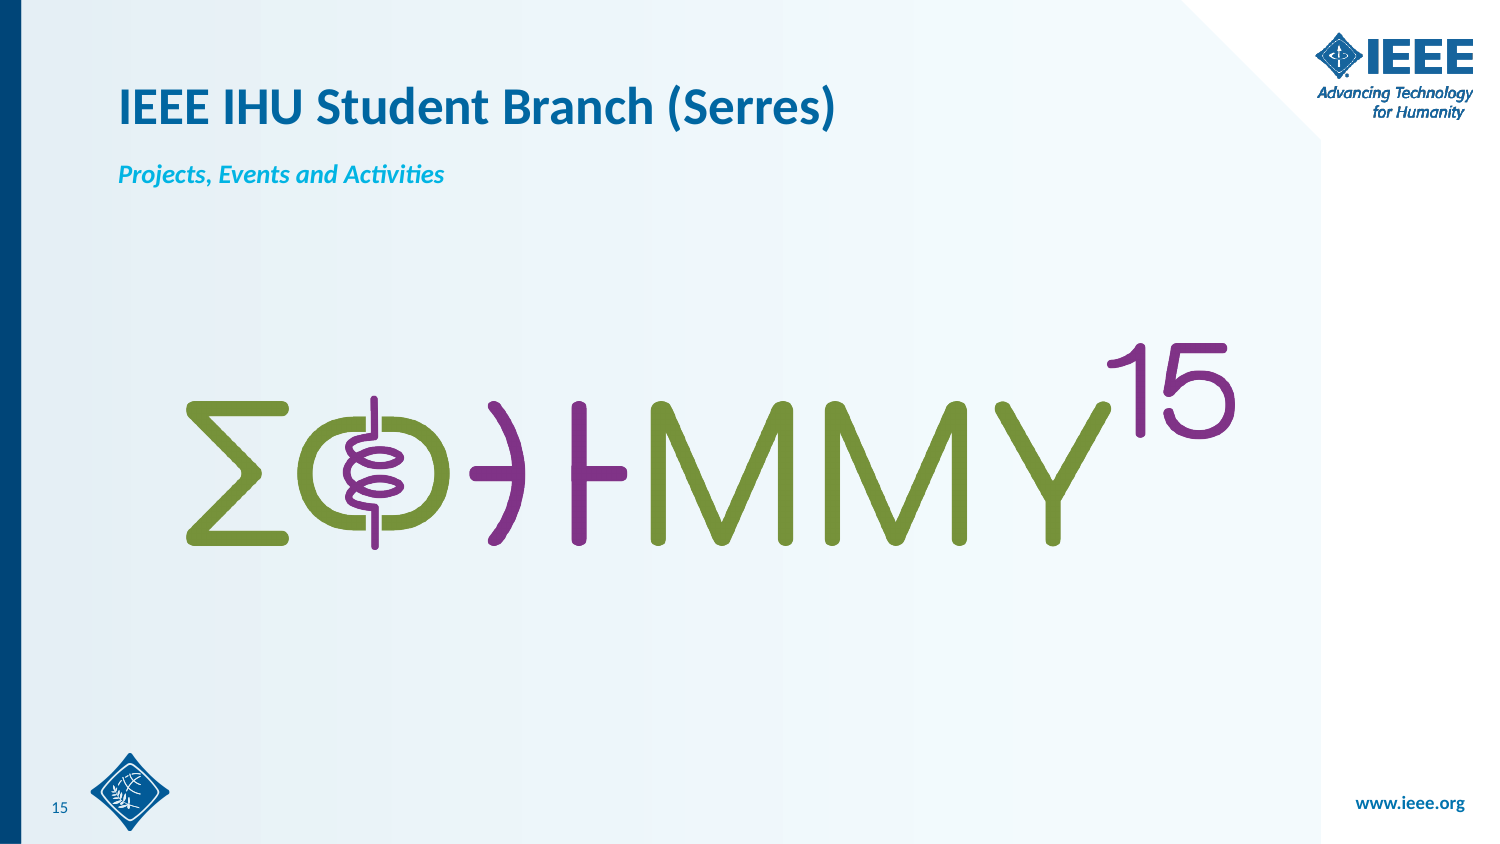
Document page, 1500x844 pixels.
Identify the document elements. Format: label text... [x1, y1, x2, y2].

picture [1315, 32, 1473, 120]
slide_number 15 [36, 784, 87, 830]
title IEEE IHU Student Branch (Serres) [103, 43, 1192, 144]
list Projects, Events and Activities [103, 153, 1294, 197]
picture [62, 343, 1235, 550]
picture [87, 749, 173, 835]
